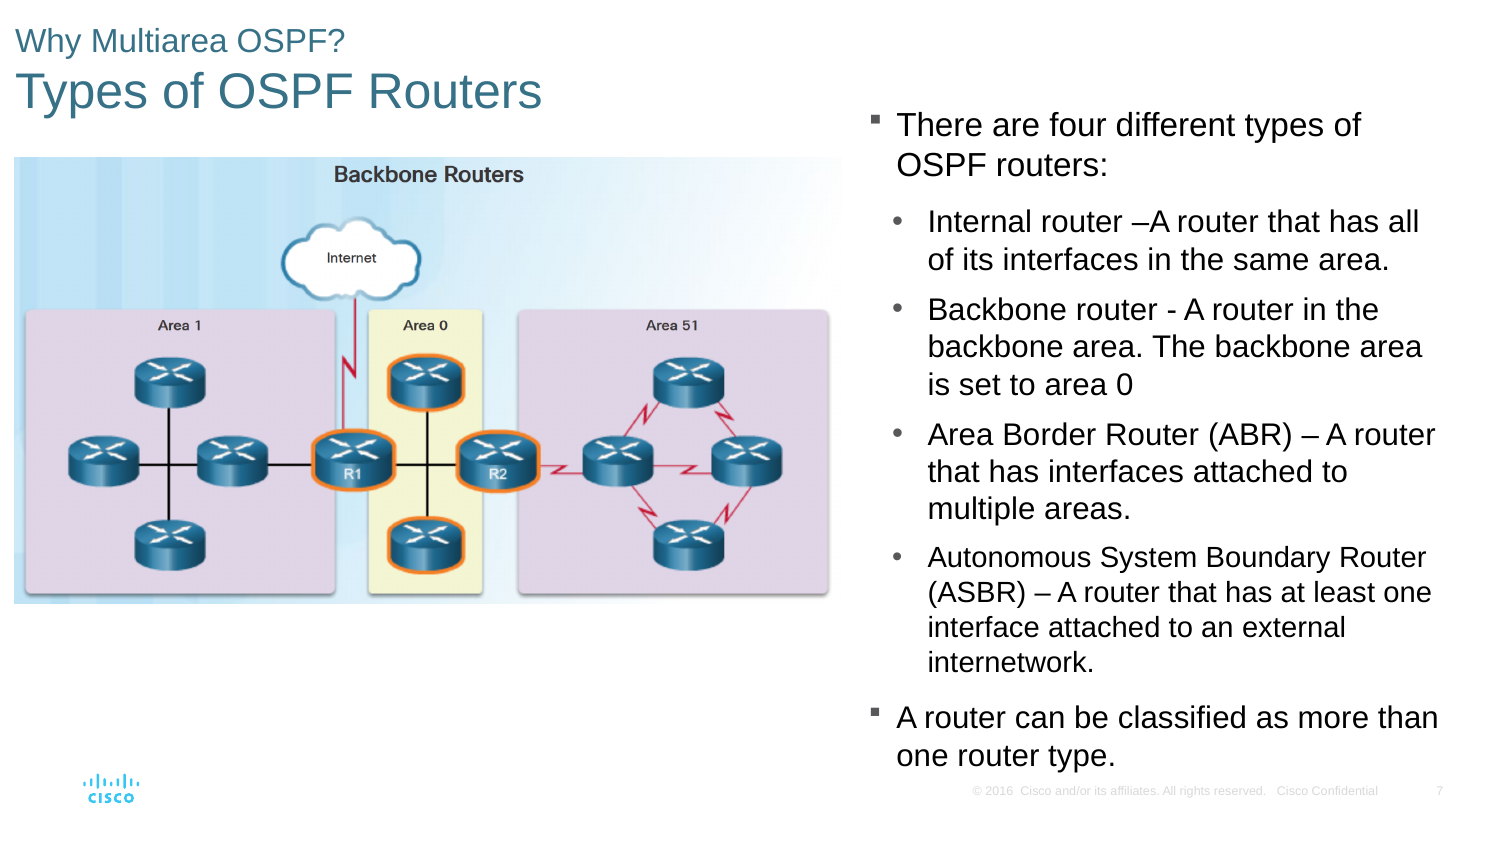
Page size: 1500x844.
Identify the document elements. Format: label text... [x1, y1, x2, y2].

title Why Multiarea OSPF? Types of OSPF Routers [0, 6, 1500, 131]
list There are four different types of OSPF routers: Internal router –A router that has all of its interfaces in the same area. Backbone router - A router in the backbone area. The backbone area is set to area 0 Area Border Router (ABR) – A router that has interfaces attached to multiple areas. Autonomous System Boundary Router (ASBR) – A router that has at least one interface attached to an external internetwork. A router can be classified as more than one router type. [853, 131, 1476, 801]
picture [14, 157, 842, 604]
